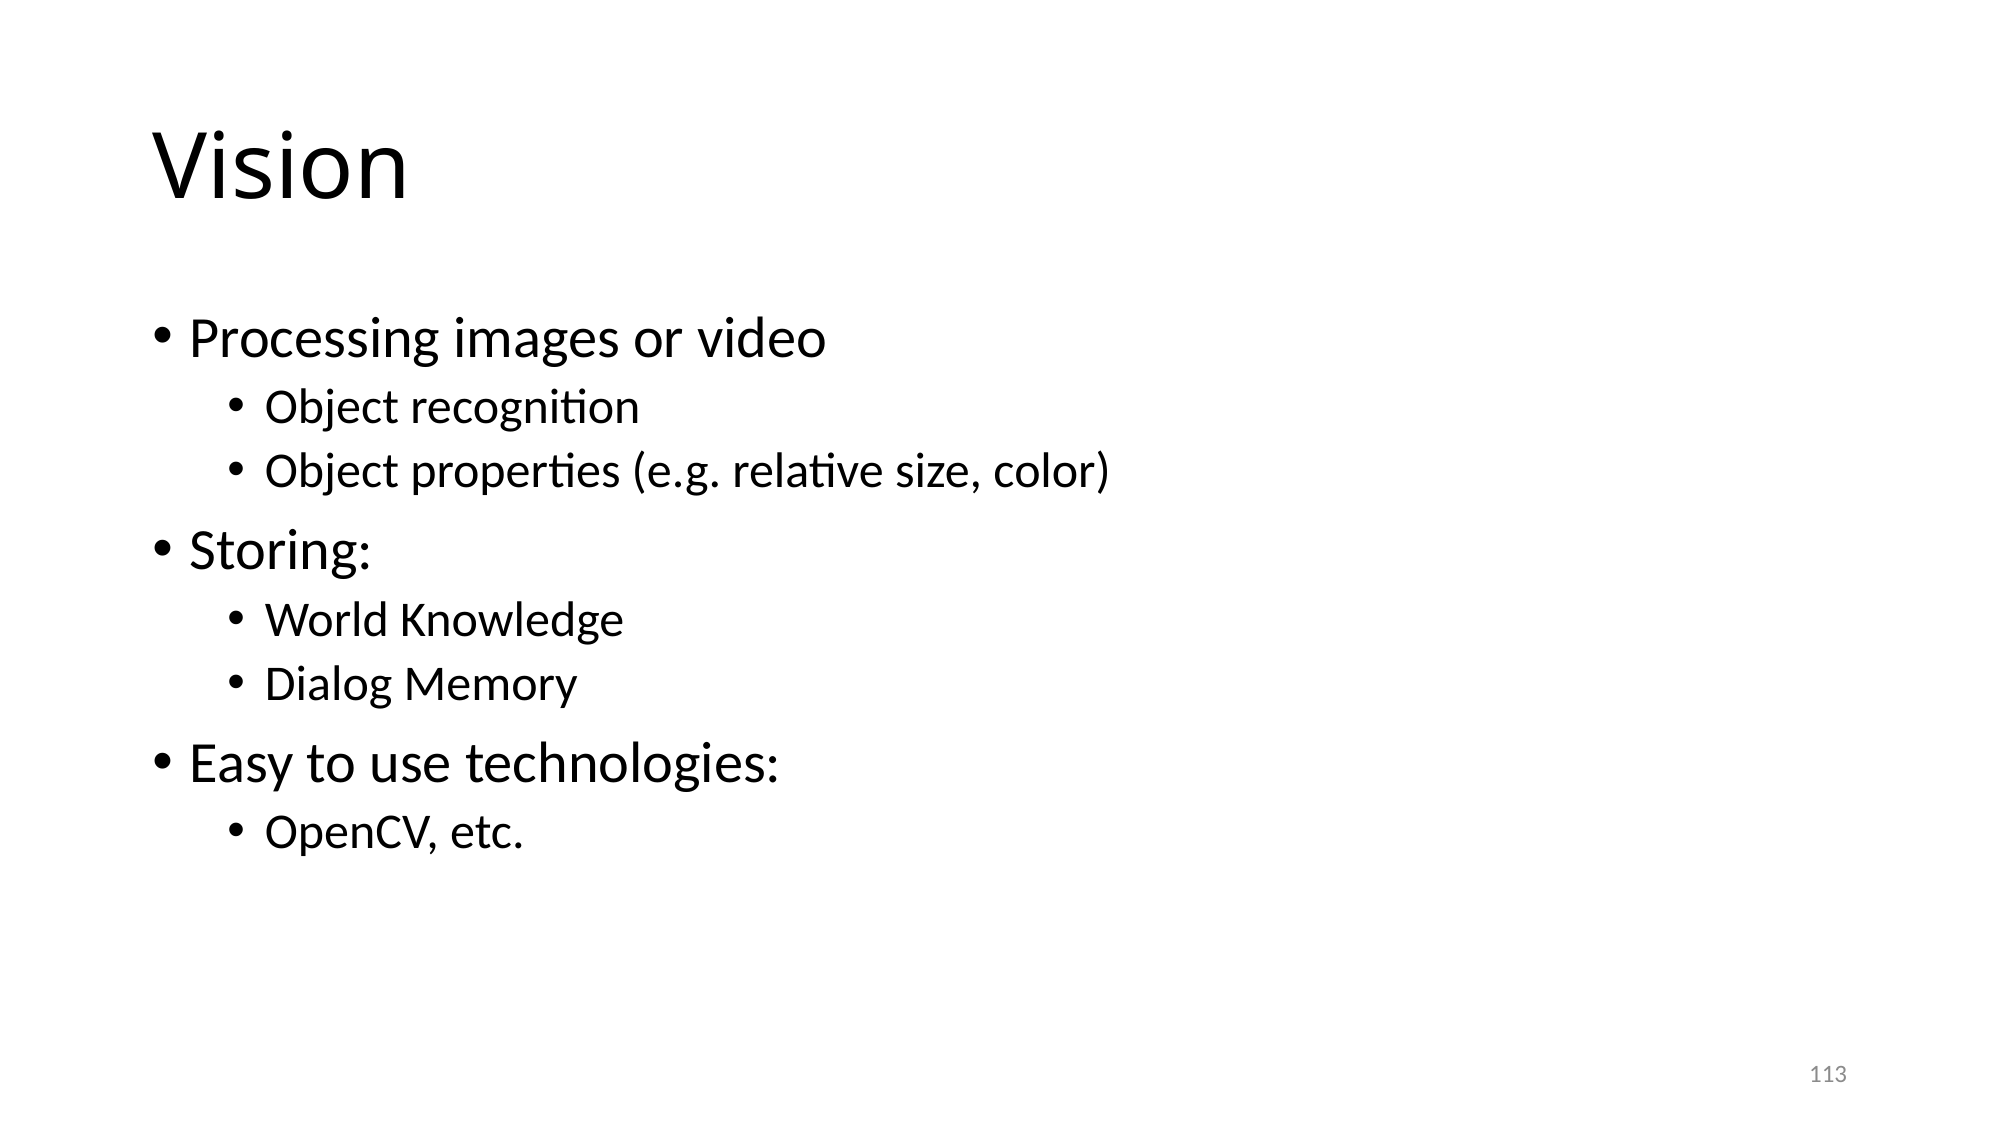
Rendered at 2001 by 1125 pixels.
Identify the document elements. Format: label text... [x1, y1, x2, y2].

list Processing images or video Object recognition Object properties (e.g. relative size, color) Storing: World Knowledge Dialog Memory Easy to use technologies: OpenCV, etc. [137, 299, 1863, 1014]
title Vision [137, 59, 1863, 278]
slide_number 113 [1412, 1042, 1863, 1103]
